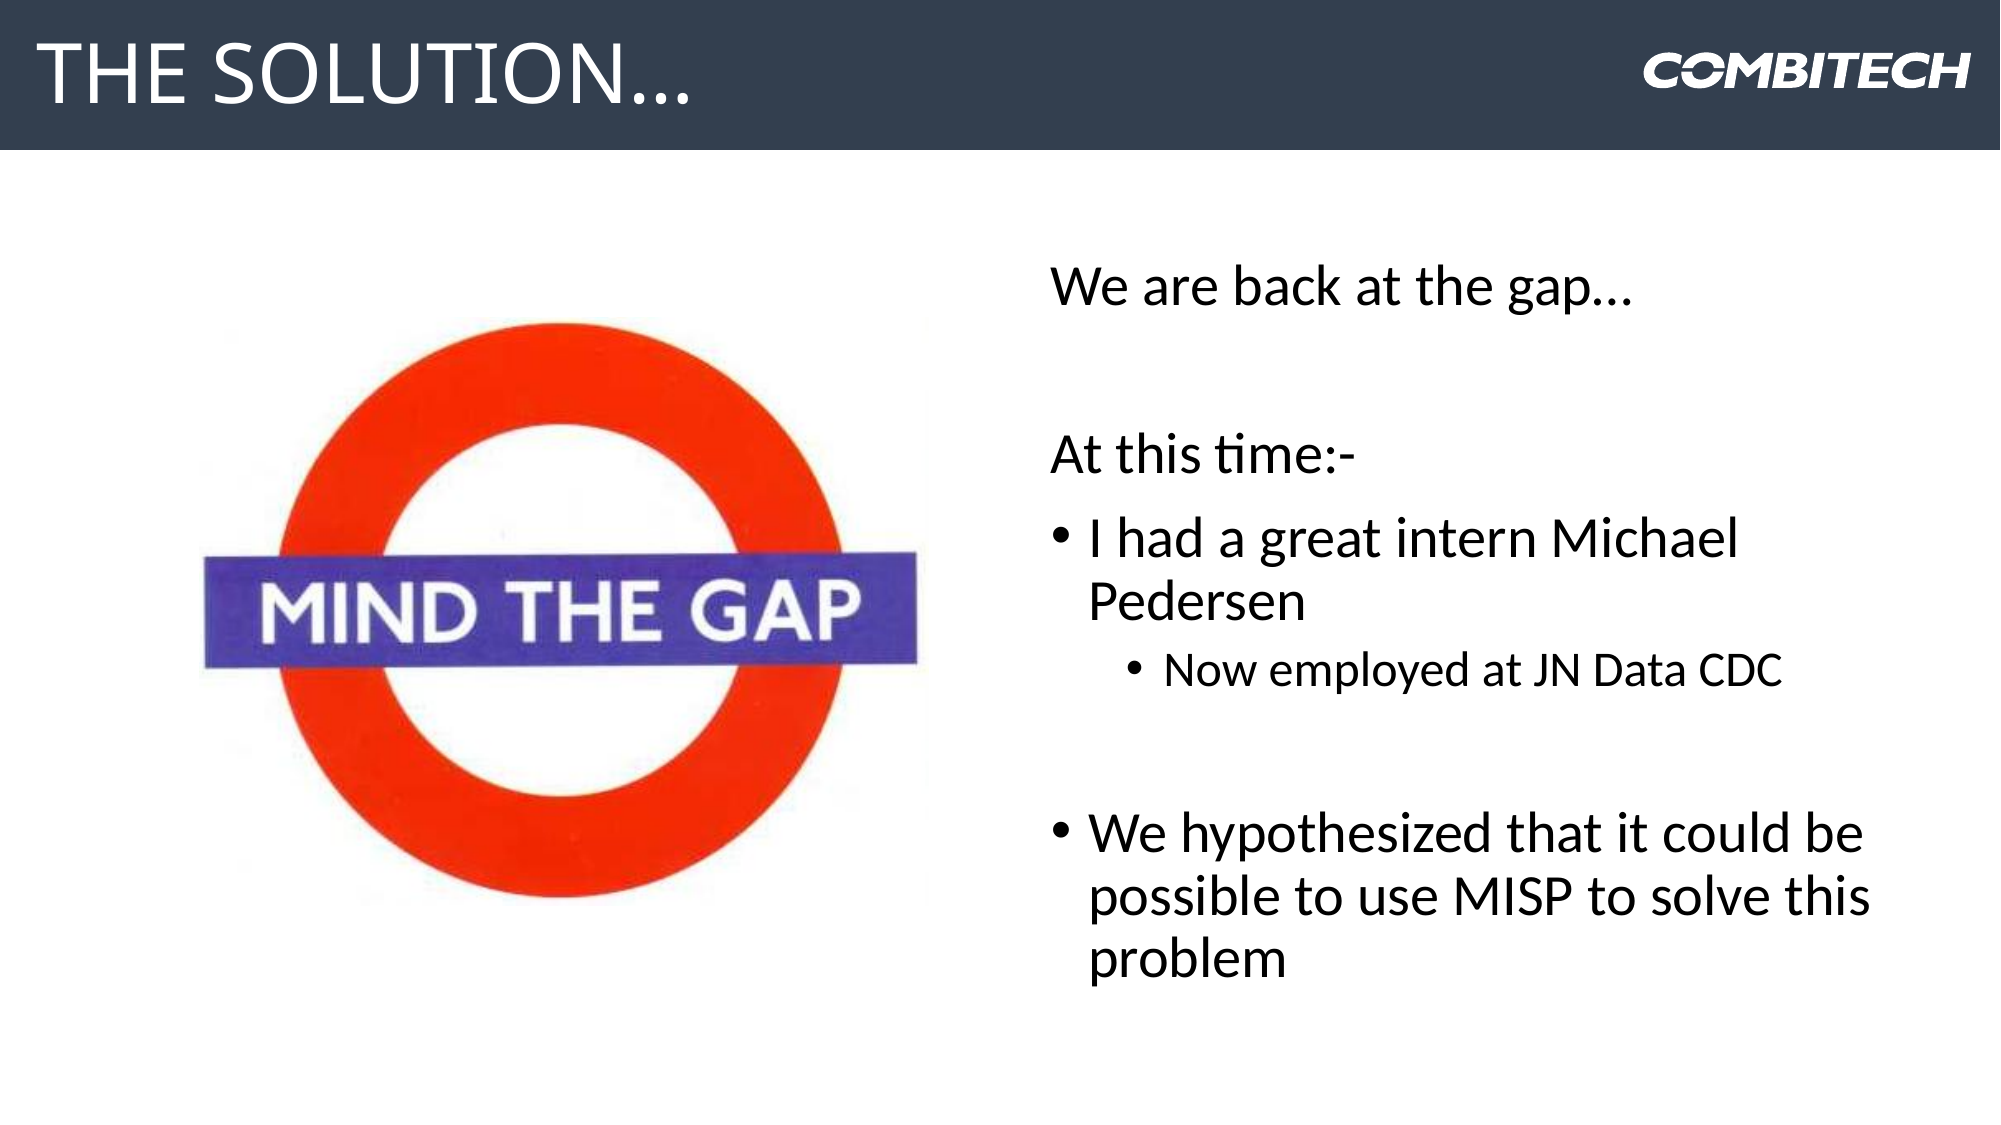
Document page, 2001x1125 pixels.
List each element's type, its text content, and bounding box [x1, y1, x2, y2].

picture [199, 317, 929, 906]
text_box We are back at the gap… At this time:- I had a great intern Michael Pedersen Now employed at JN Data CDC We hypothesized that it could be possible to use MISP to solve this problem [1036, 248, 1948, 1125]
title The solution… [21, 20, 1658, 129]
